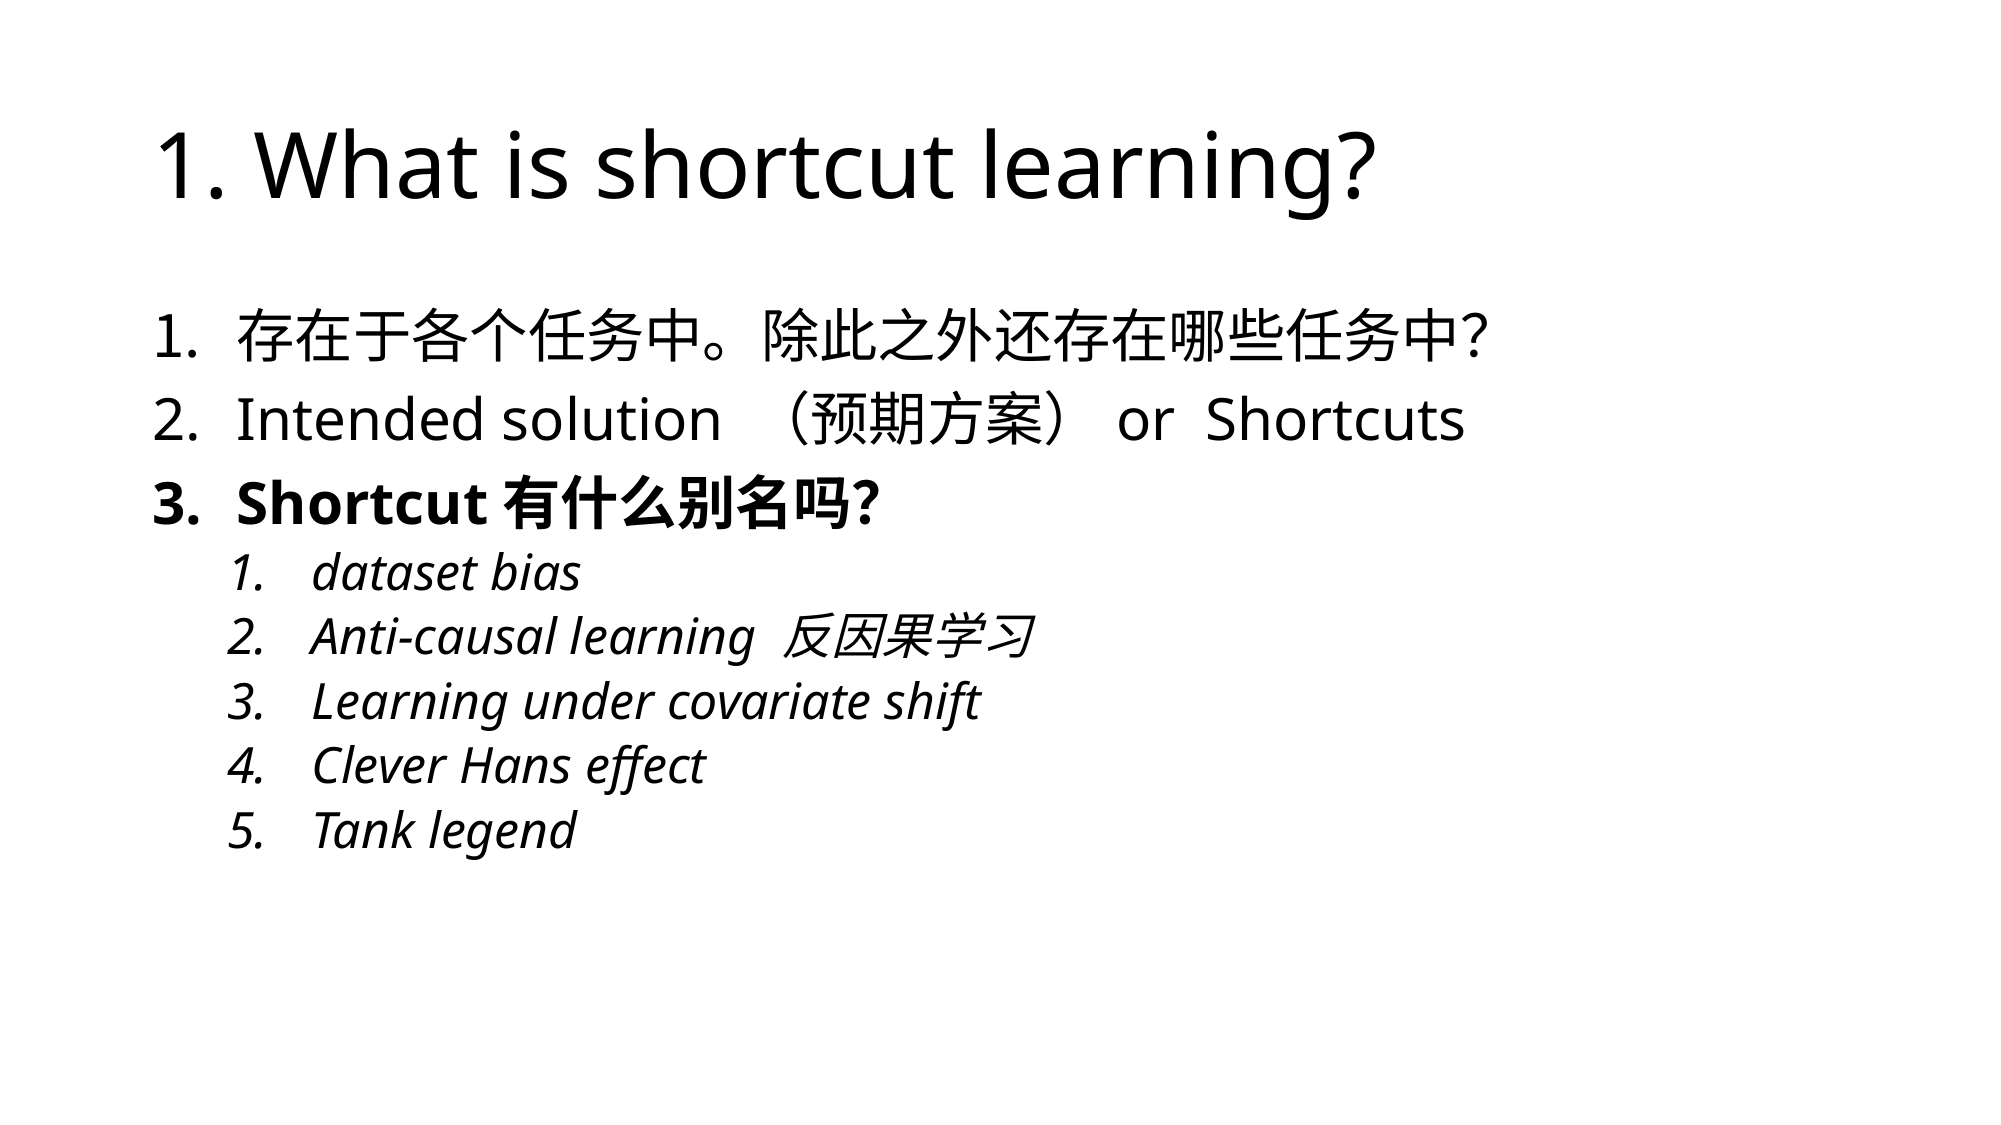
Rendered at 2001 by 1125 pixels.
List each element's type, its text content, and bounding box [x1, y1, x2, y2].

list 存在于各个任务中。除此之外还存在哪些任务中？ Intended solution （预期方案）or Shortcuts Shortcut有什么别名吗？ dataset bias Anti-causal learning 反因果学习 Learning under covariate shift Clever Hans effect Tank legend [137, 299, 1863, 1125]
title 1. What is shortcut learning? [137, 59, 1863, 278]
